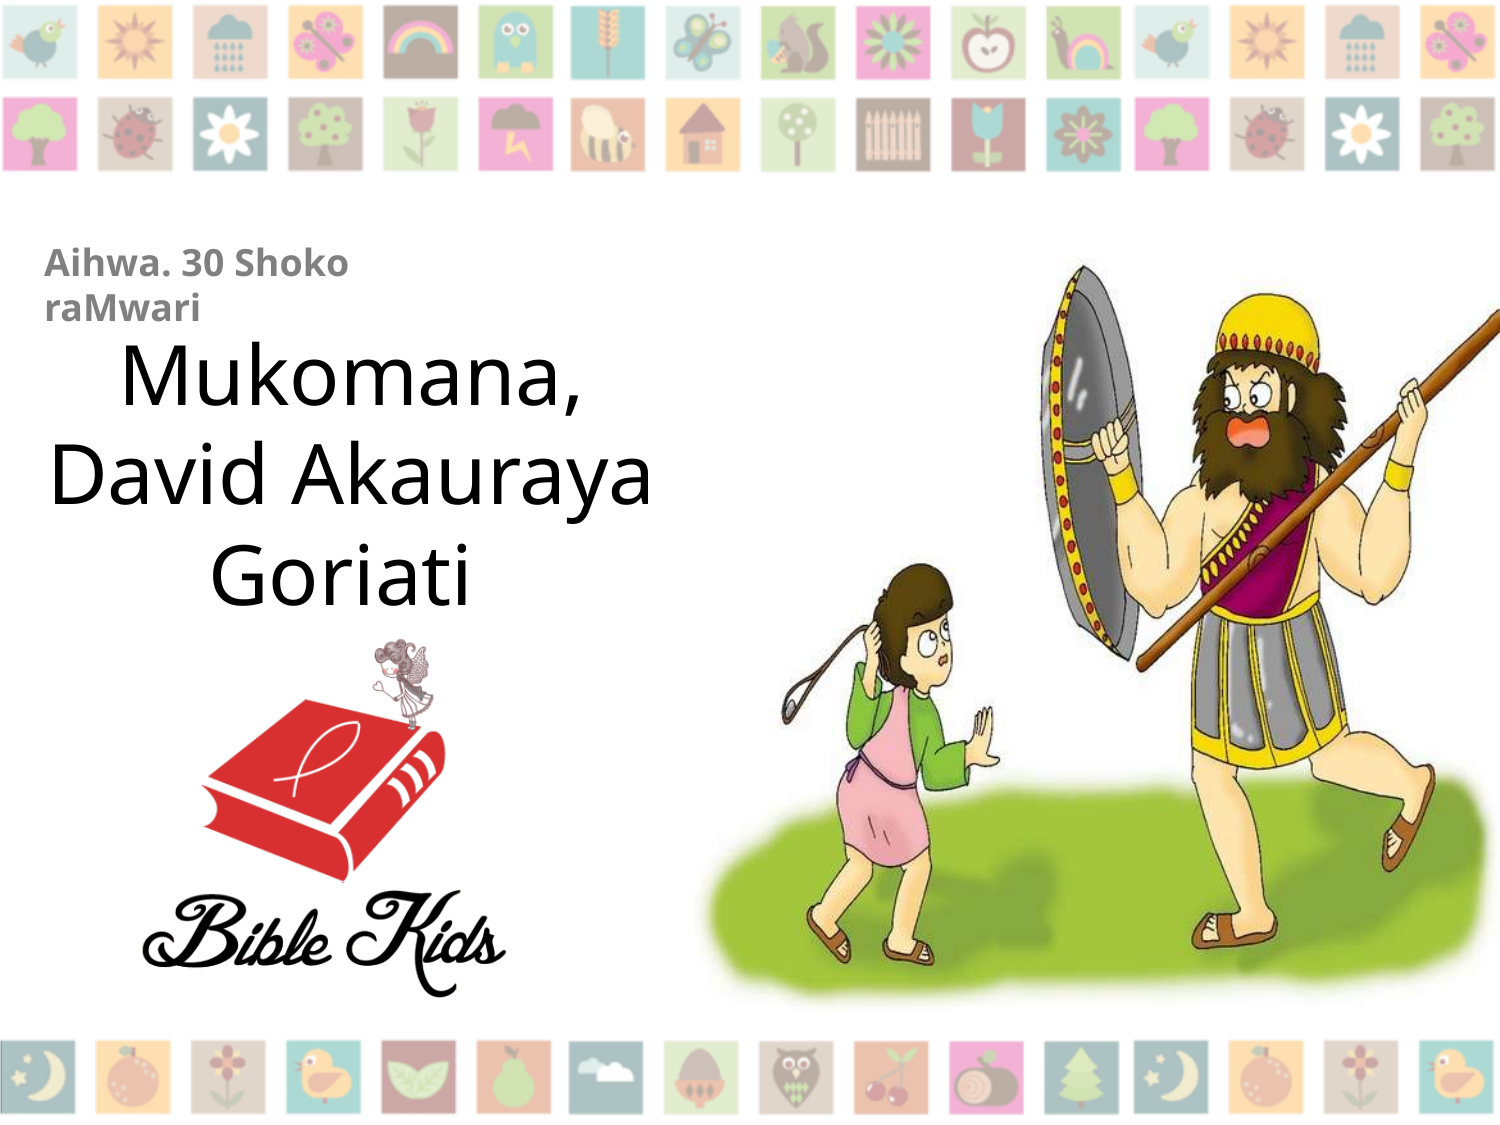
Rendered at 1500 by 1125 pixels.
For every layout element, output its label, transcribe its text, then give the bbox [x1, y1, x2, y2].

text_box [0, 1028, 1500, 1118]
picture [666, 196, 1500, 1013]
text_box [0, 3, 1500, 181]
text_box Mukomana, David Akauraya Goriati [29, 314, 661, 730]
text_box Aihwa. 30 Shoko raMwari [29, 231, 526, 314]
picture [117, 600, 544, 1027]
